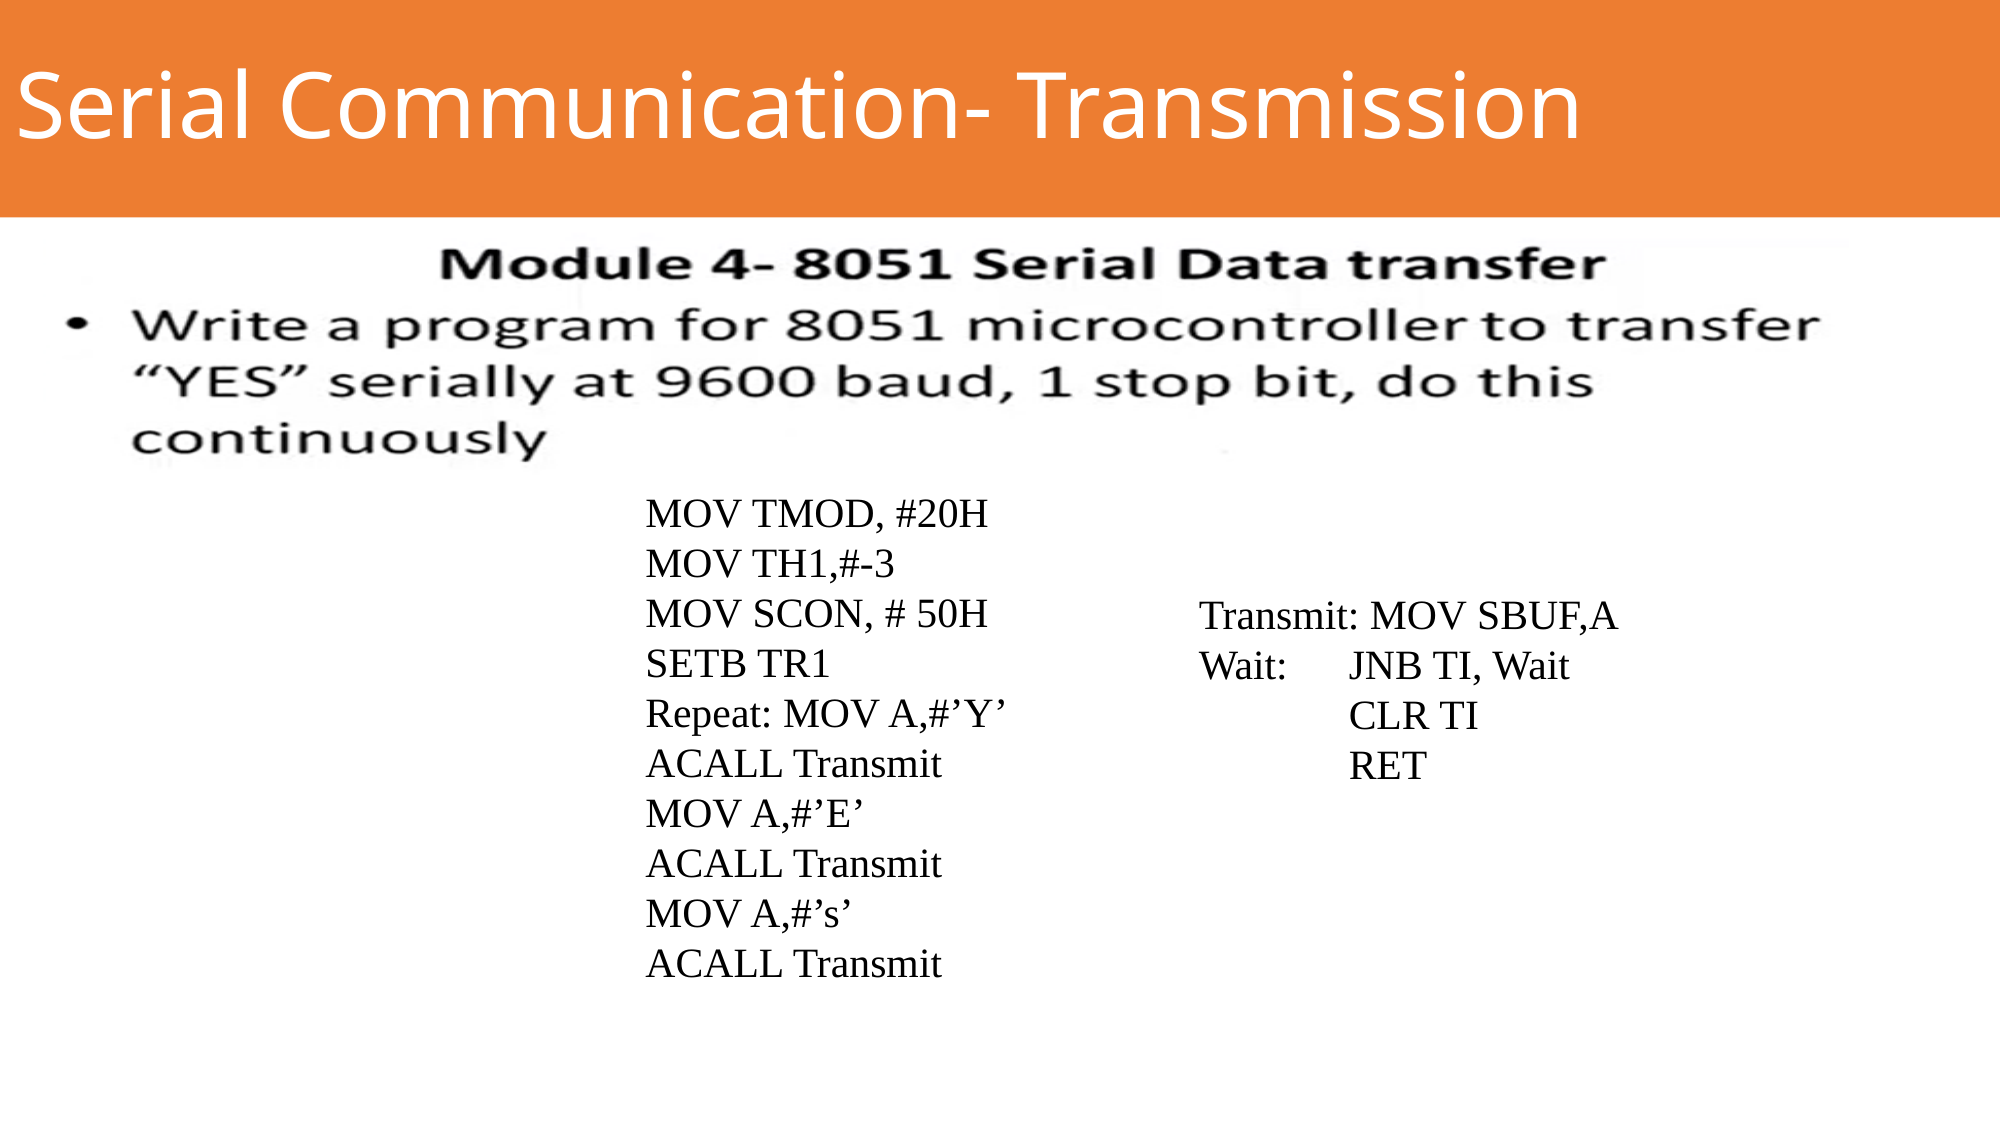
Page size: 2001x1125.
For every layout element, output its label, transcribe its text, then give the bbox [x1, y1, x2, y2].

picture [43, 228, 1849, 479]
text_box MOV TMOD, #20H MOV TH1,#-3 MOV SCON, # 50H SETB TR1 Repeat: MOV A,#’Y’ ACALL Transmit MOV A,#’E’ ACALL Transmit MOV A,#’s’ ACALL Transmit [630, 479, 1050, 994]
title Serial Communication- Transmission [0, 0, 2000, 218]
text_box Transmit: MOV SBUF,A Wait: JNB TI, Wait CLR TI RET [1183, 580, 1637, 796]
